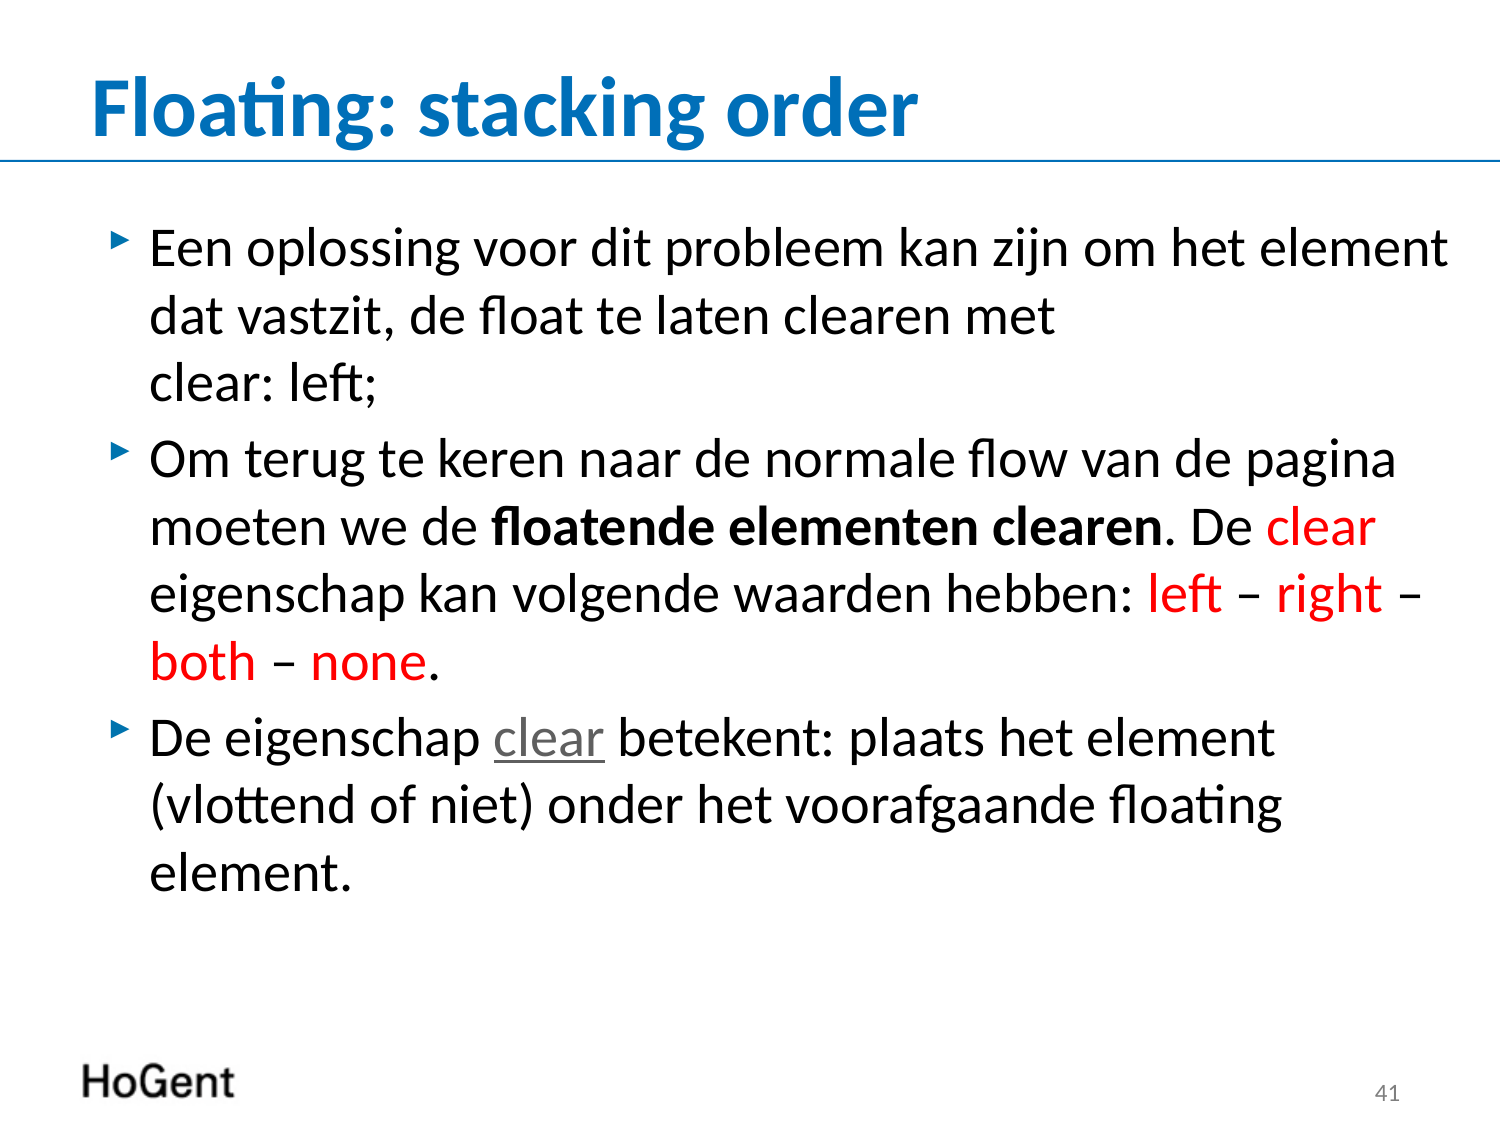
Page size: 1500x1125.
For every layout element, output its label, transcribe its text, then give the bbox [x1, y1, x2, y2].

list Een oplossing voor dit probleem kan zijn om het element dat vastzit, de float te laten clearen met clear: left; Om terug te keren naar de normale flow van de pagina moeten we de floatende elementen clearen. De clear eigenschap kan volgende waarden hebben: left – right – both – none. De eigenschap clear betekent: plaats het element (vlottend of niet) onder het voorafgaande floating element. [75, 203, 1483, 1035]
slide_number 41 [1374, 1046, 1483, 1107]
title Floating: stacking order [76, 20, 1421, 185]
picture [58, 1041, 254, 1118]
